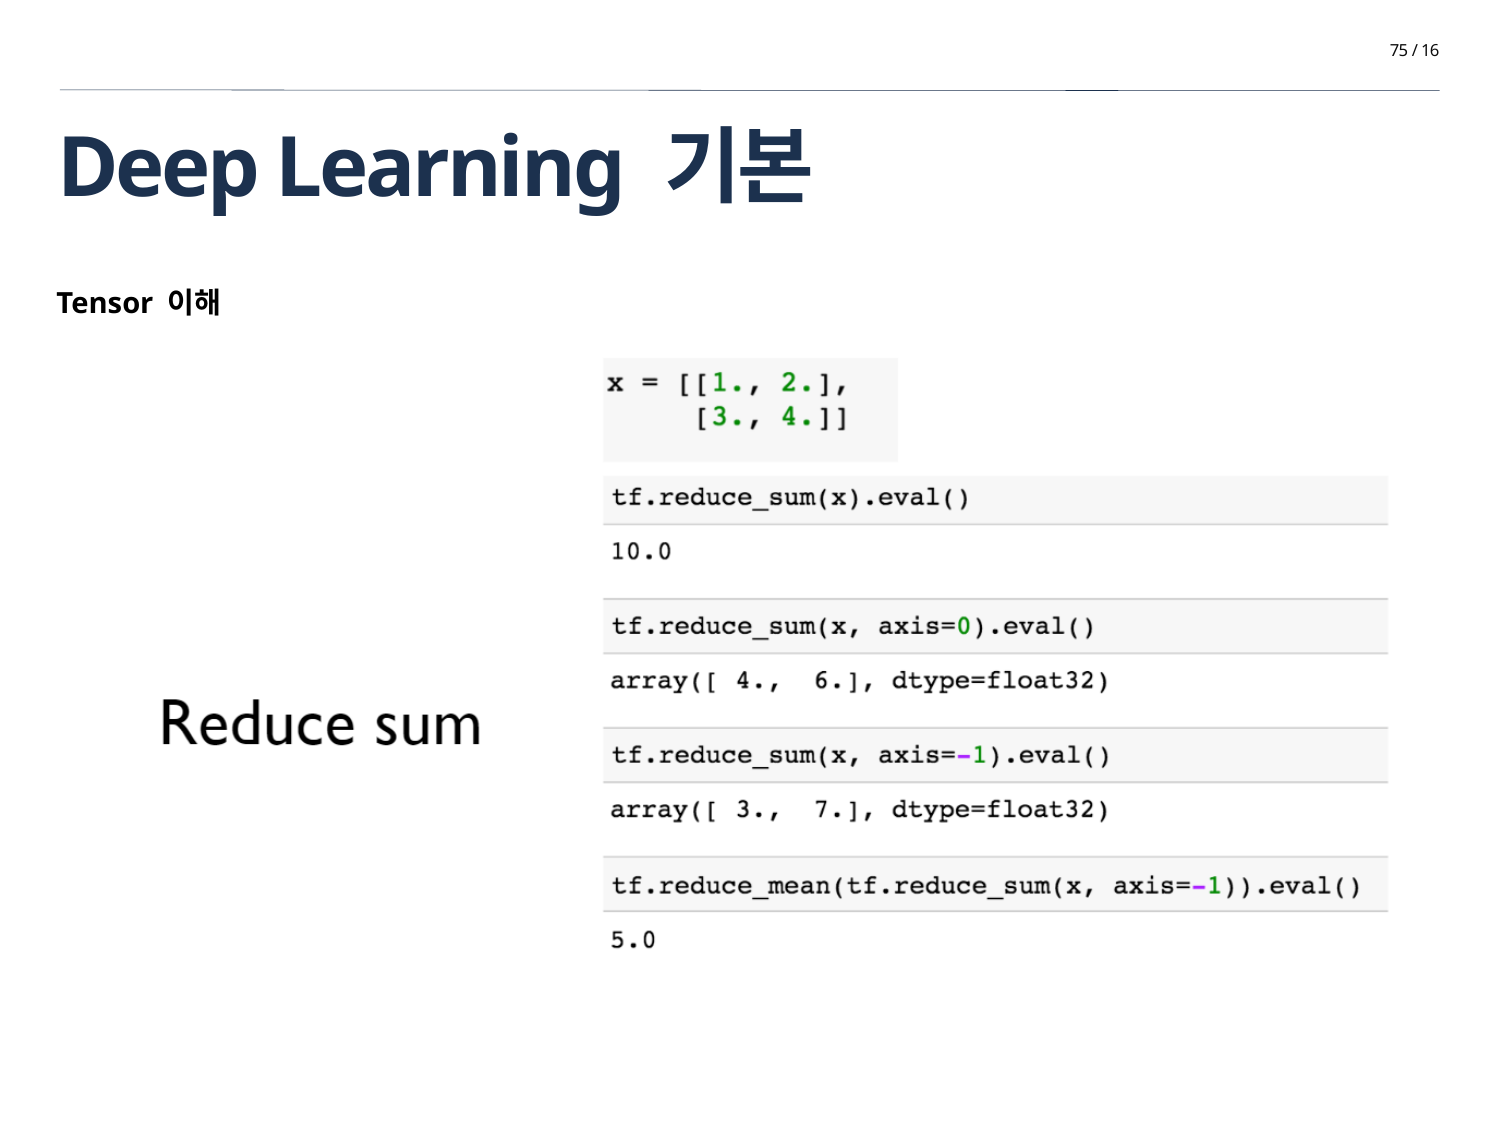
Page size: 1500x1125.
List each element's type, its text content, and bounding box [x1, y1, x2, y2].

text_box Tensor 이해 [41, 276, 1455, 1125]
text_box 75 / 16 [1193, 32, 1455, 70]
picture [95, 347, 1407, 970]
title Deep Learning 기본 [42, 114, 1191, 212]
